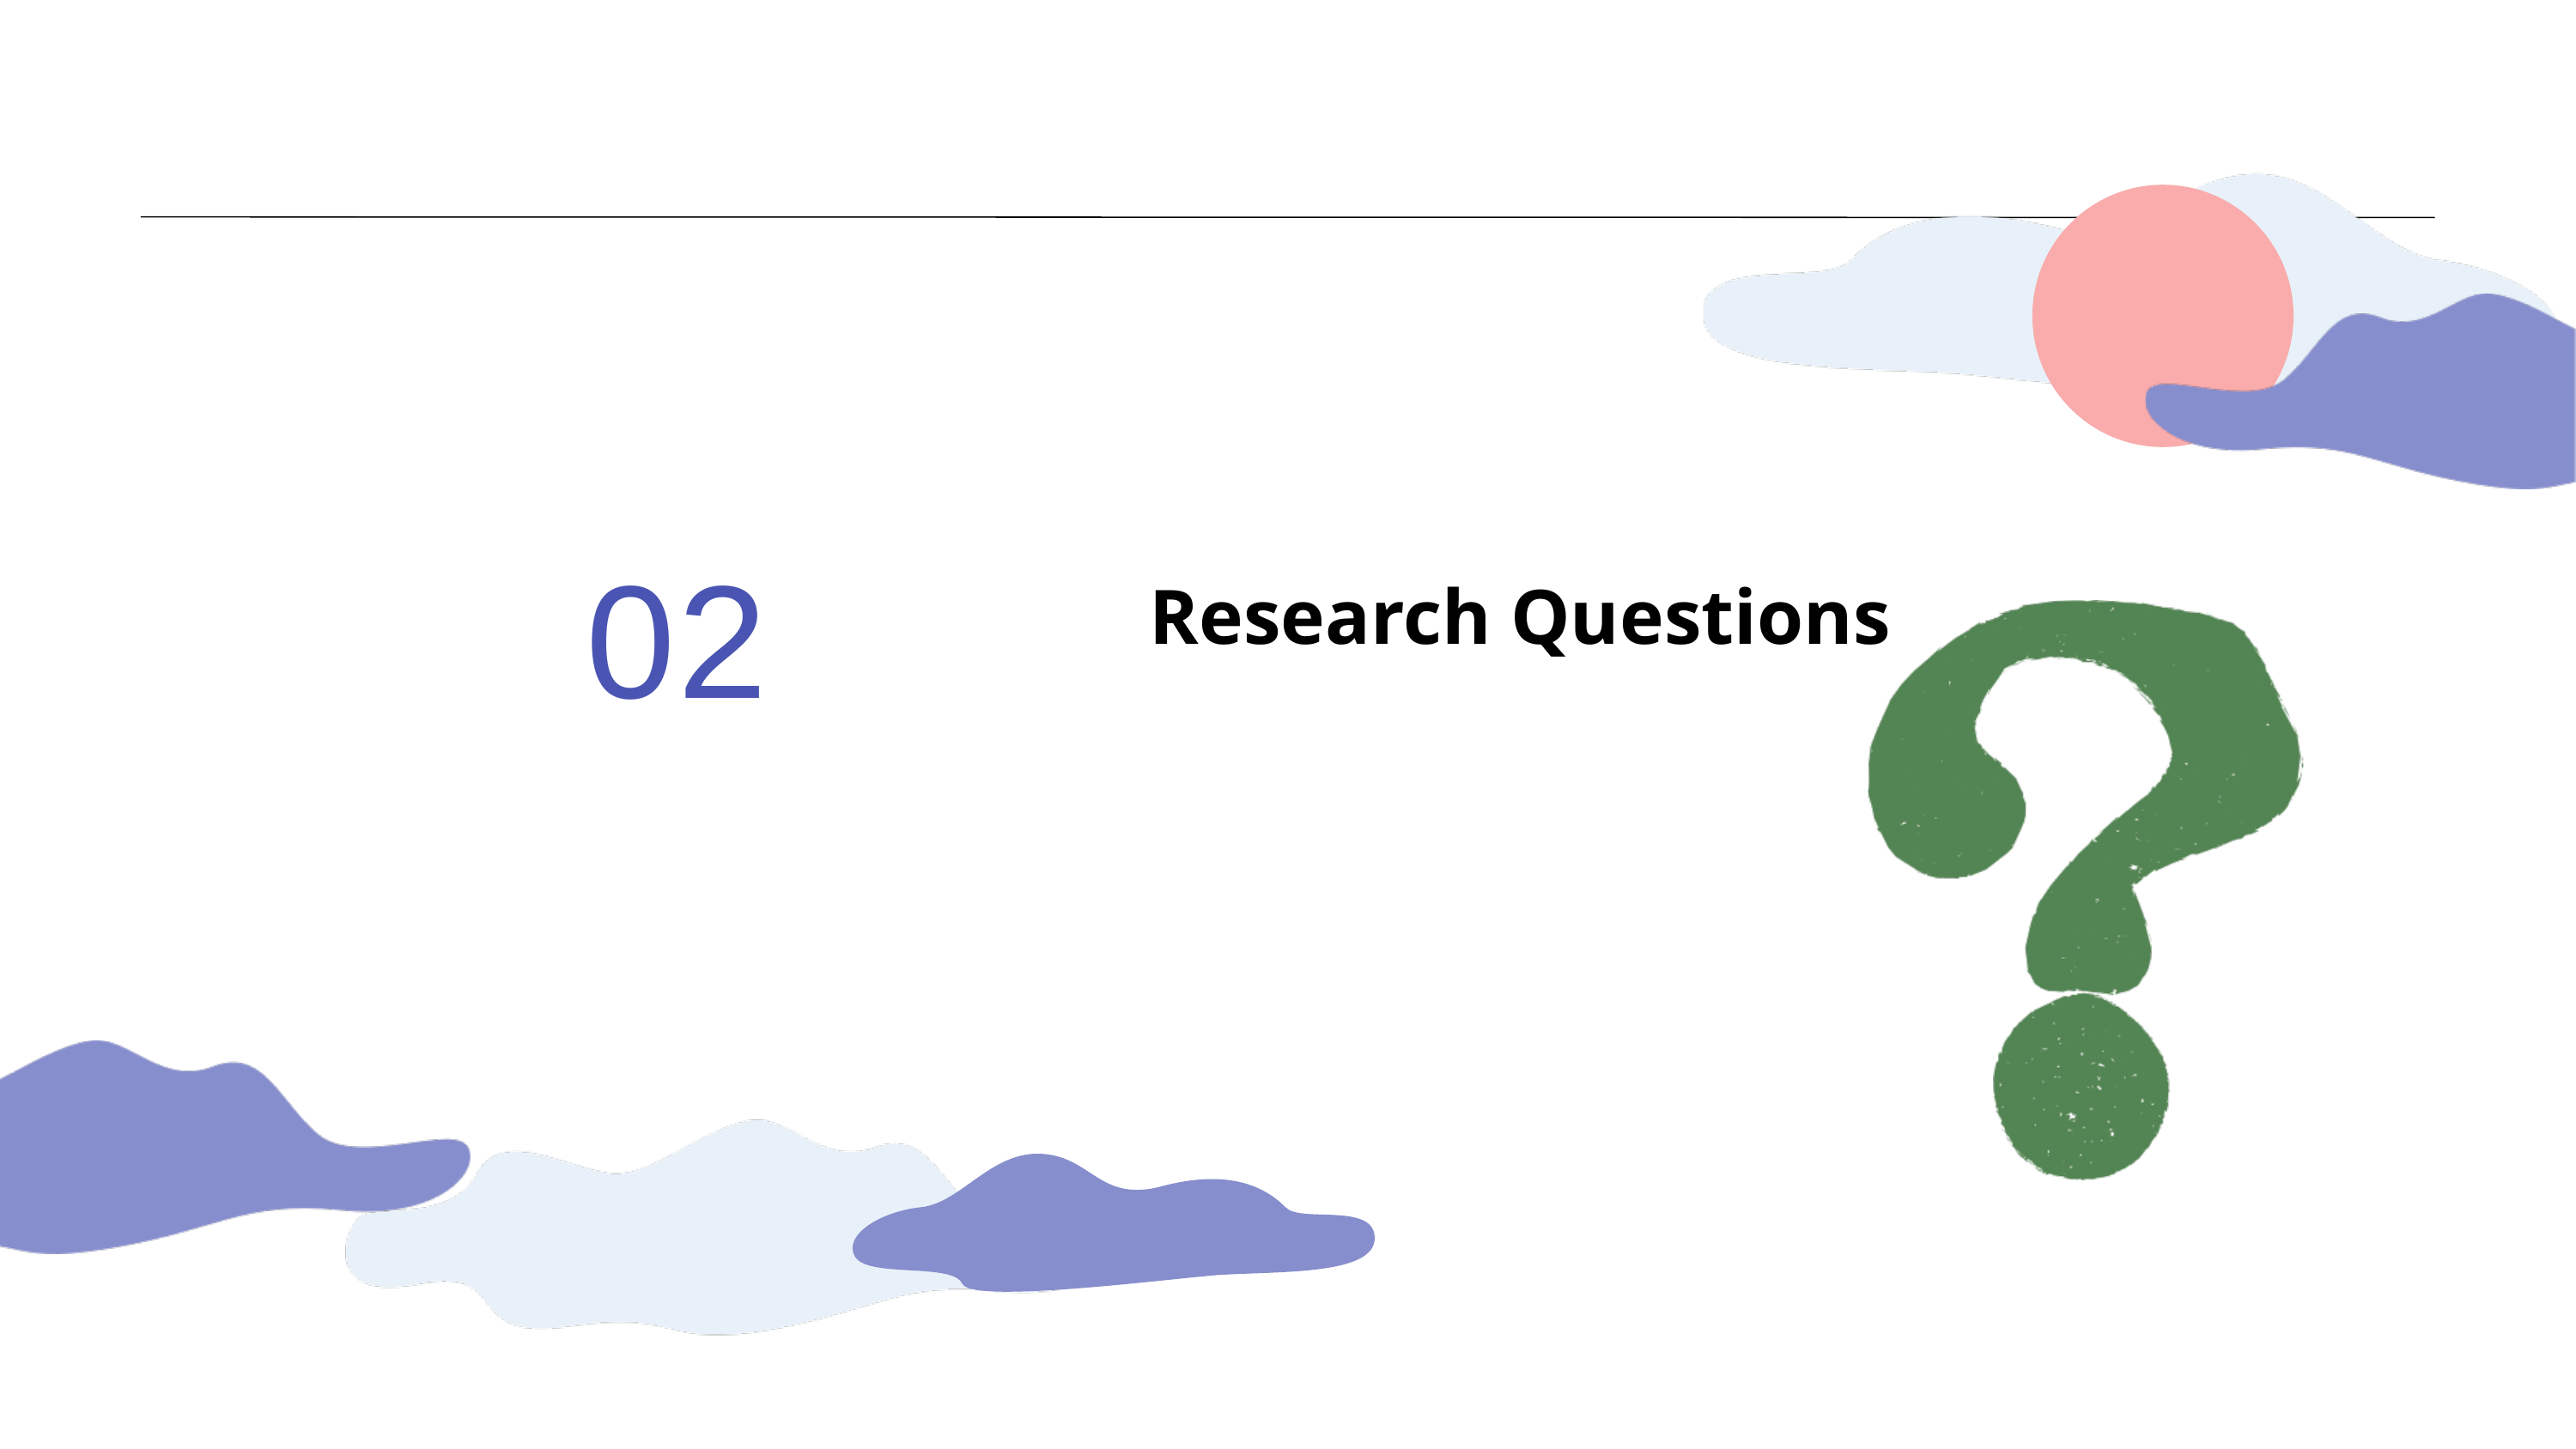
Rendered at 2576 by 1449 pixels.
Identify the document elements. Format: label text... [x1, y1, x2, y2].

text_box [841, 1149, 1376, 1305]
text_box [320, 1113, 1142, 1349]
text_box 02 [586, 537, 837, 731]
text_box [0, 1040, 471, 1254]
text_box [1868, 659, 2305, 1180]
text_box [2032, 184, 2294, 448]
text_box [2145, 294, 2576, 489]
text_box Research Questions [1149, 577, 2379, 659]
text_box [1703, 168, 2575, 422]
